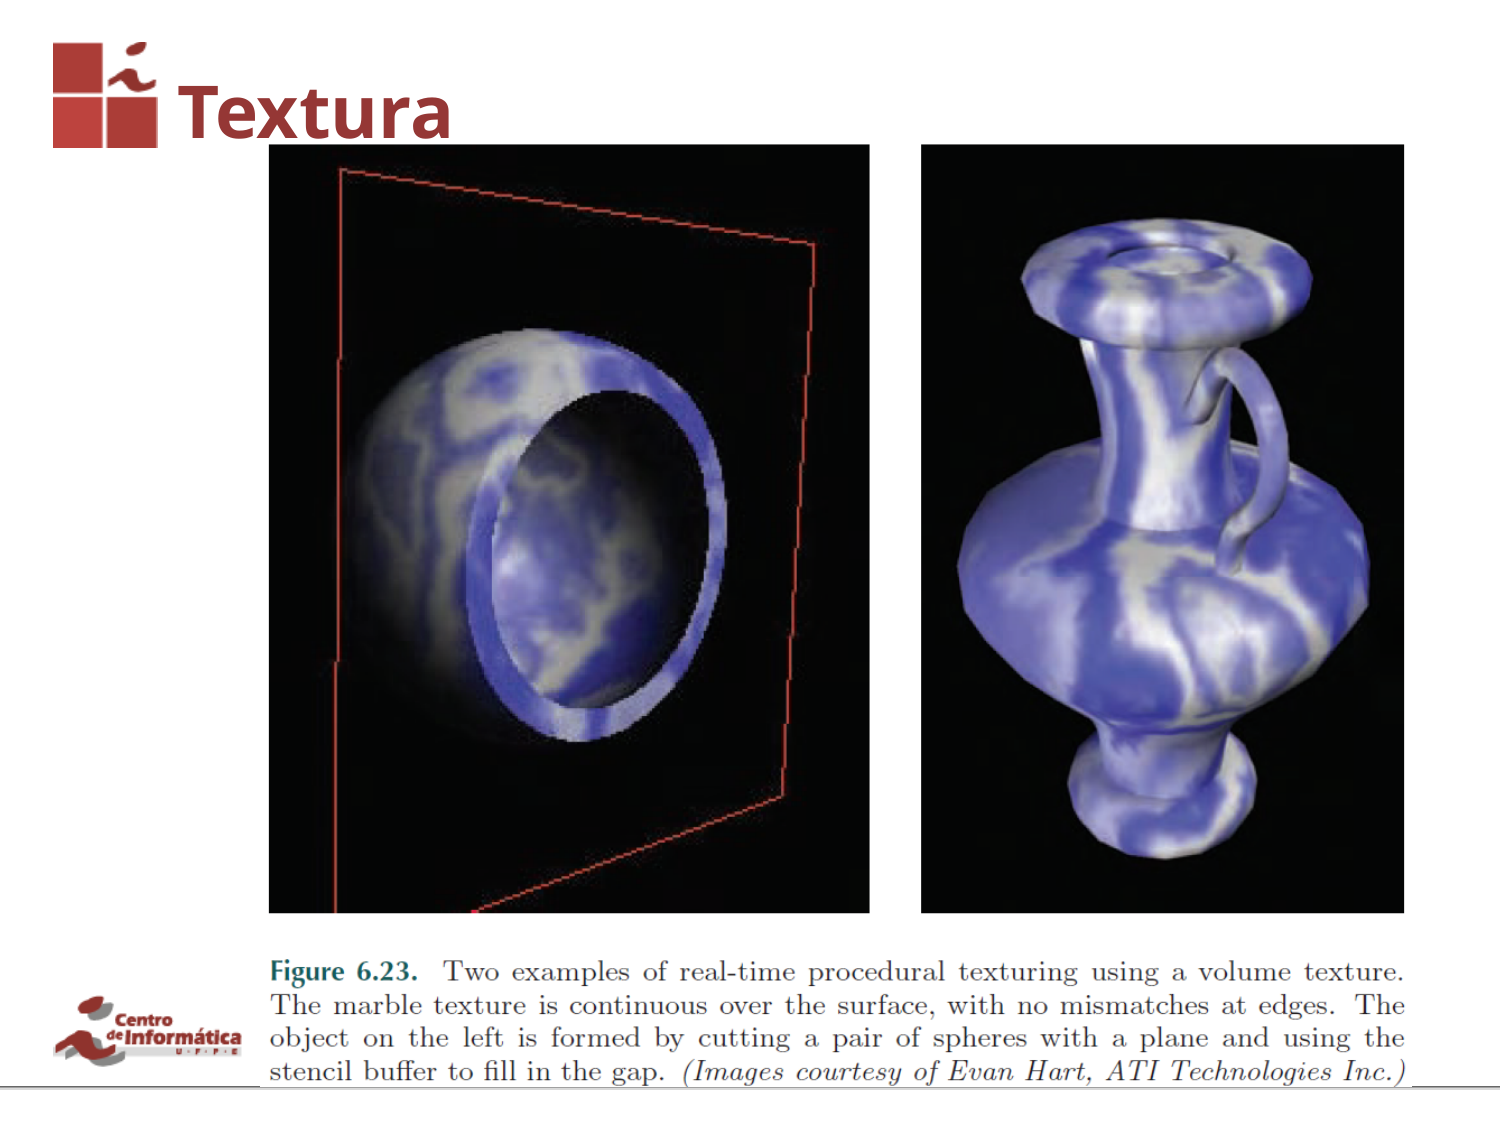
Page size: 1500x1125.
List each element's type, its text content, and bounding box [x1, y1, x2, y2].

text_box Textura [162, 22, 1478, 197]
picture [0, 140, 1500, 1091]
picture [52, 42, 159, 148]
